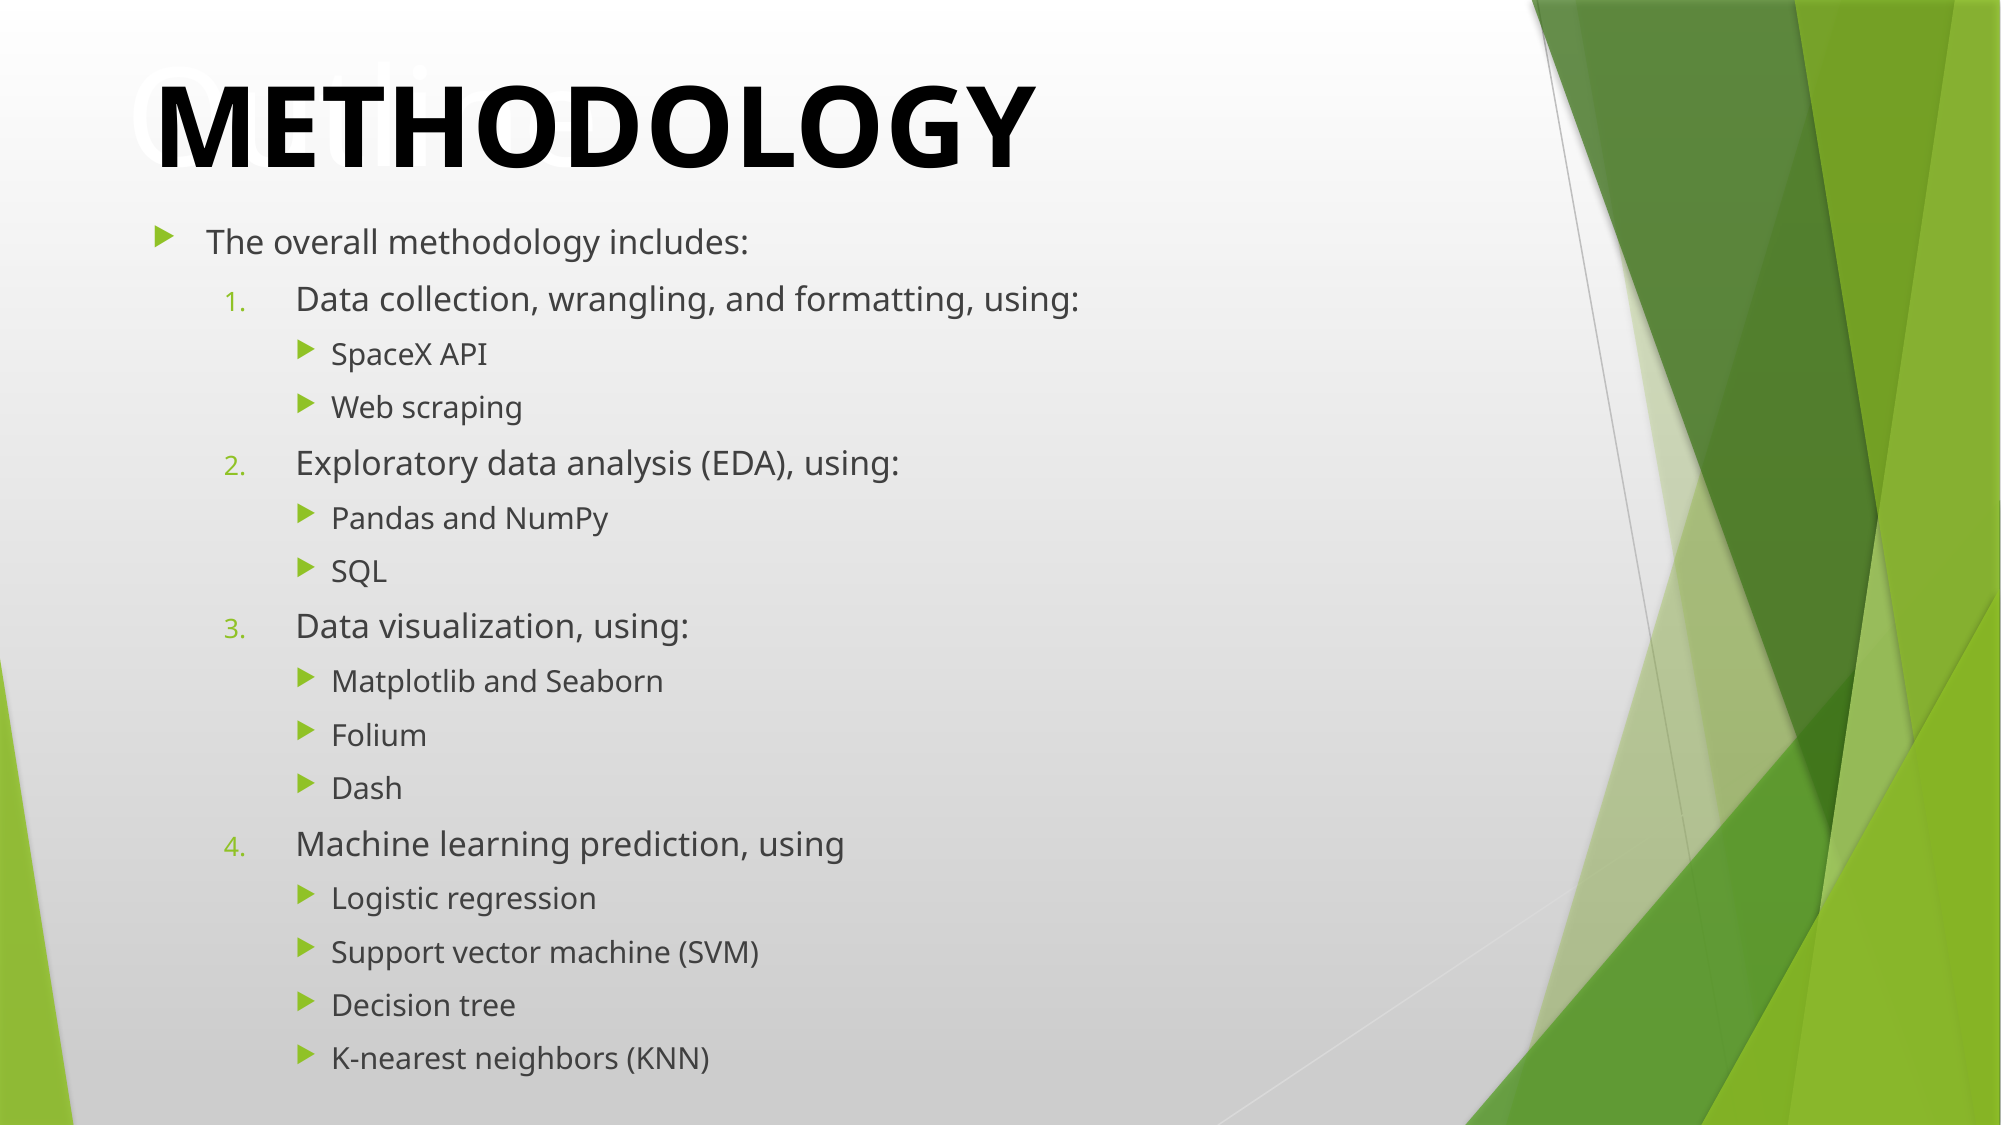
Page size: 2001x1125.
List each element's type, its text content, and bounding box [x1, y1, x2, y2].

text_box METHODOLOGY [137, 49, 1724, 213]
title Outline [109, 21, 1705, 268]
list The overall methodology includes: Data collection, wrangling, and formatting, using: SpaceX API Web scraping Exploratory data analysis (EDA), using: Pandas and NumPy SQL Data visualization, using: Matplotlib and Seaborn Folium Dash Machine learning prediction, using Logistic regression Support vector machine (SVM) Decision tree K-nearest neighbors (KNN) [137, 212, 1863, 1088]
